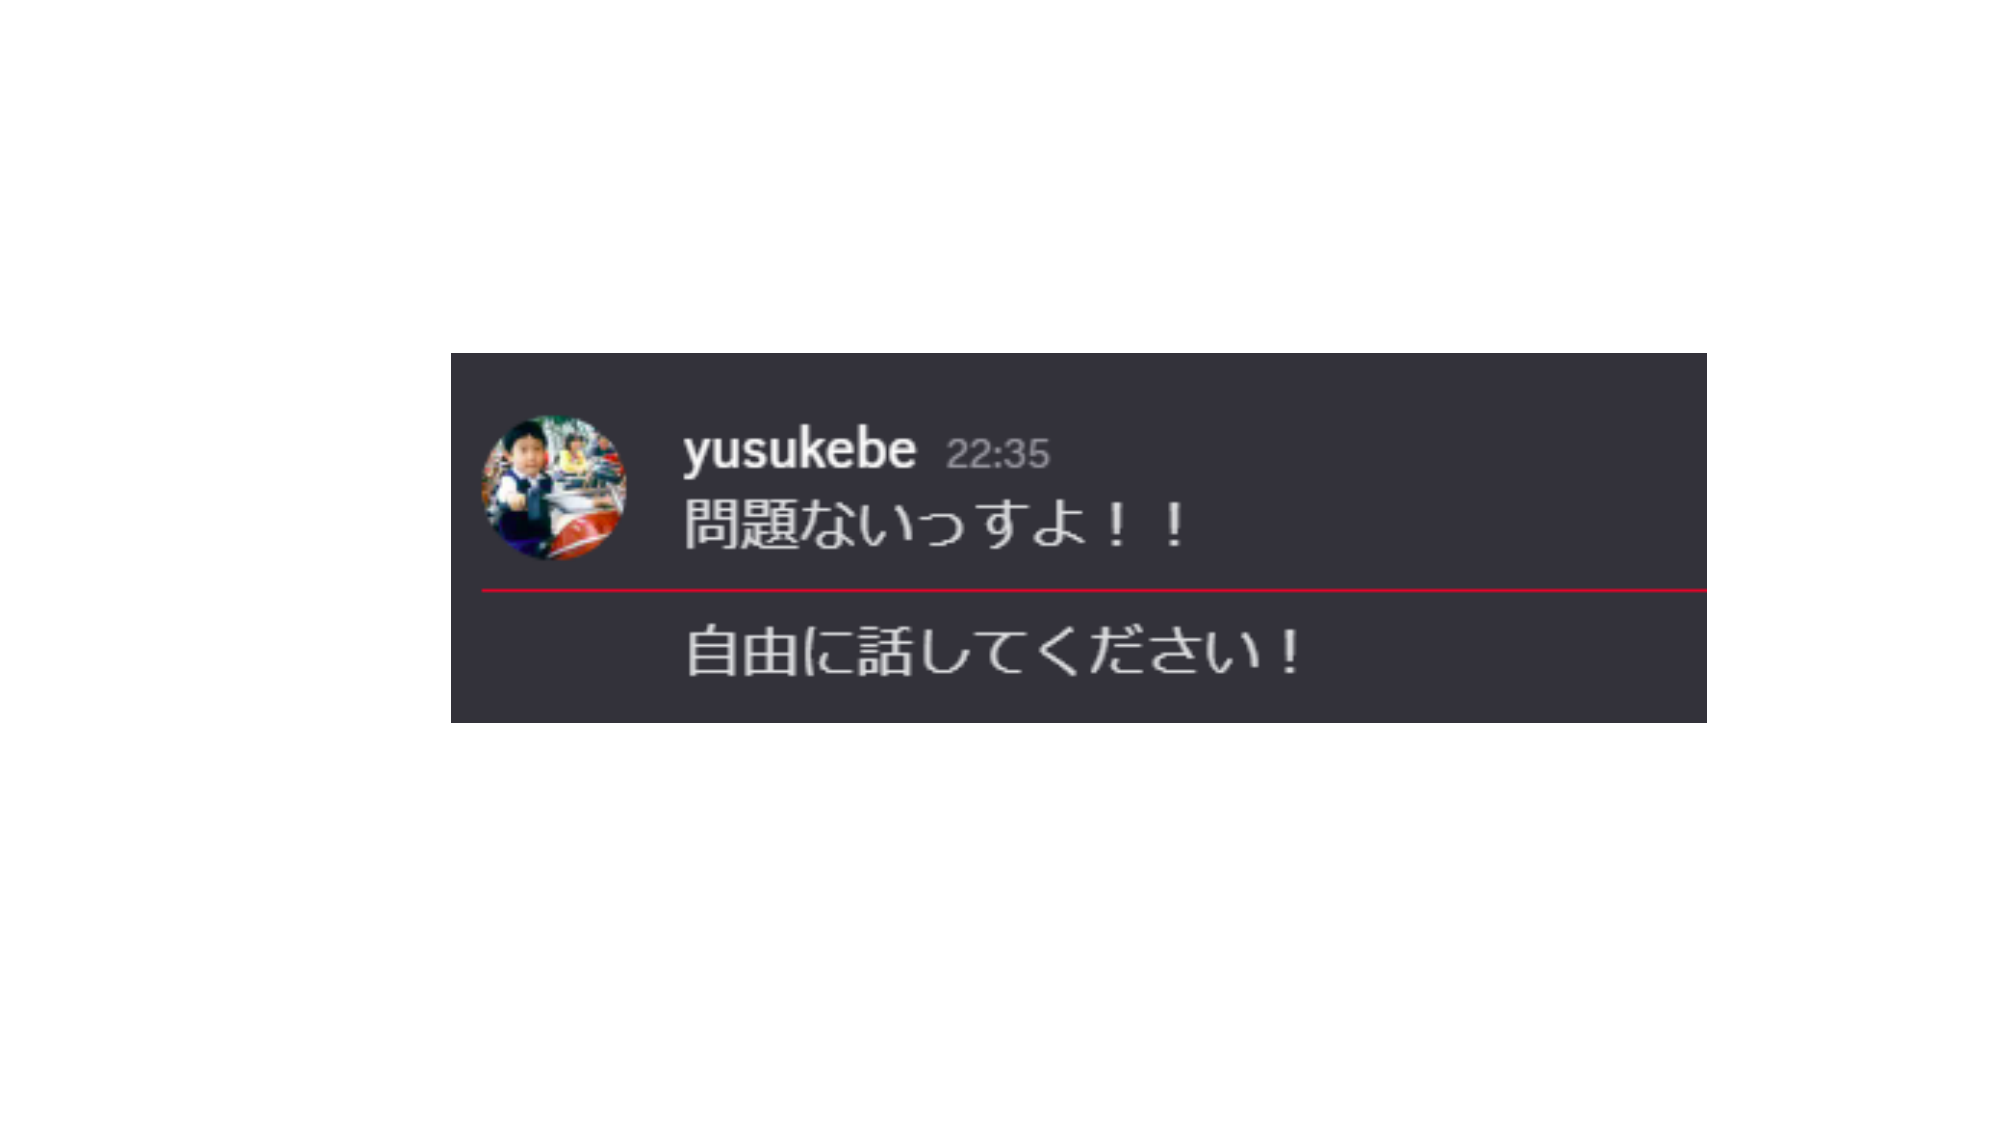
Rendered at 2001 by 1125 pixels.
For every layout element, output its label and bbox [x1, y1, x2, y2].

picture [451, 352, 1708, 723]
